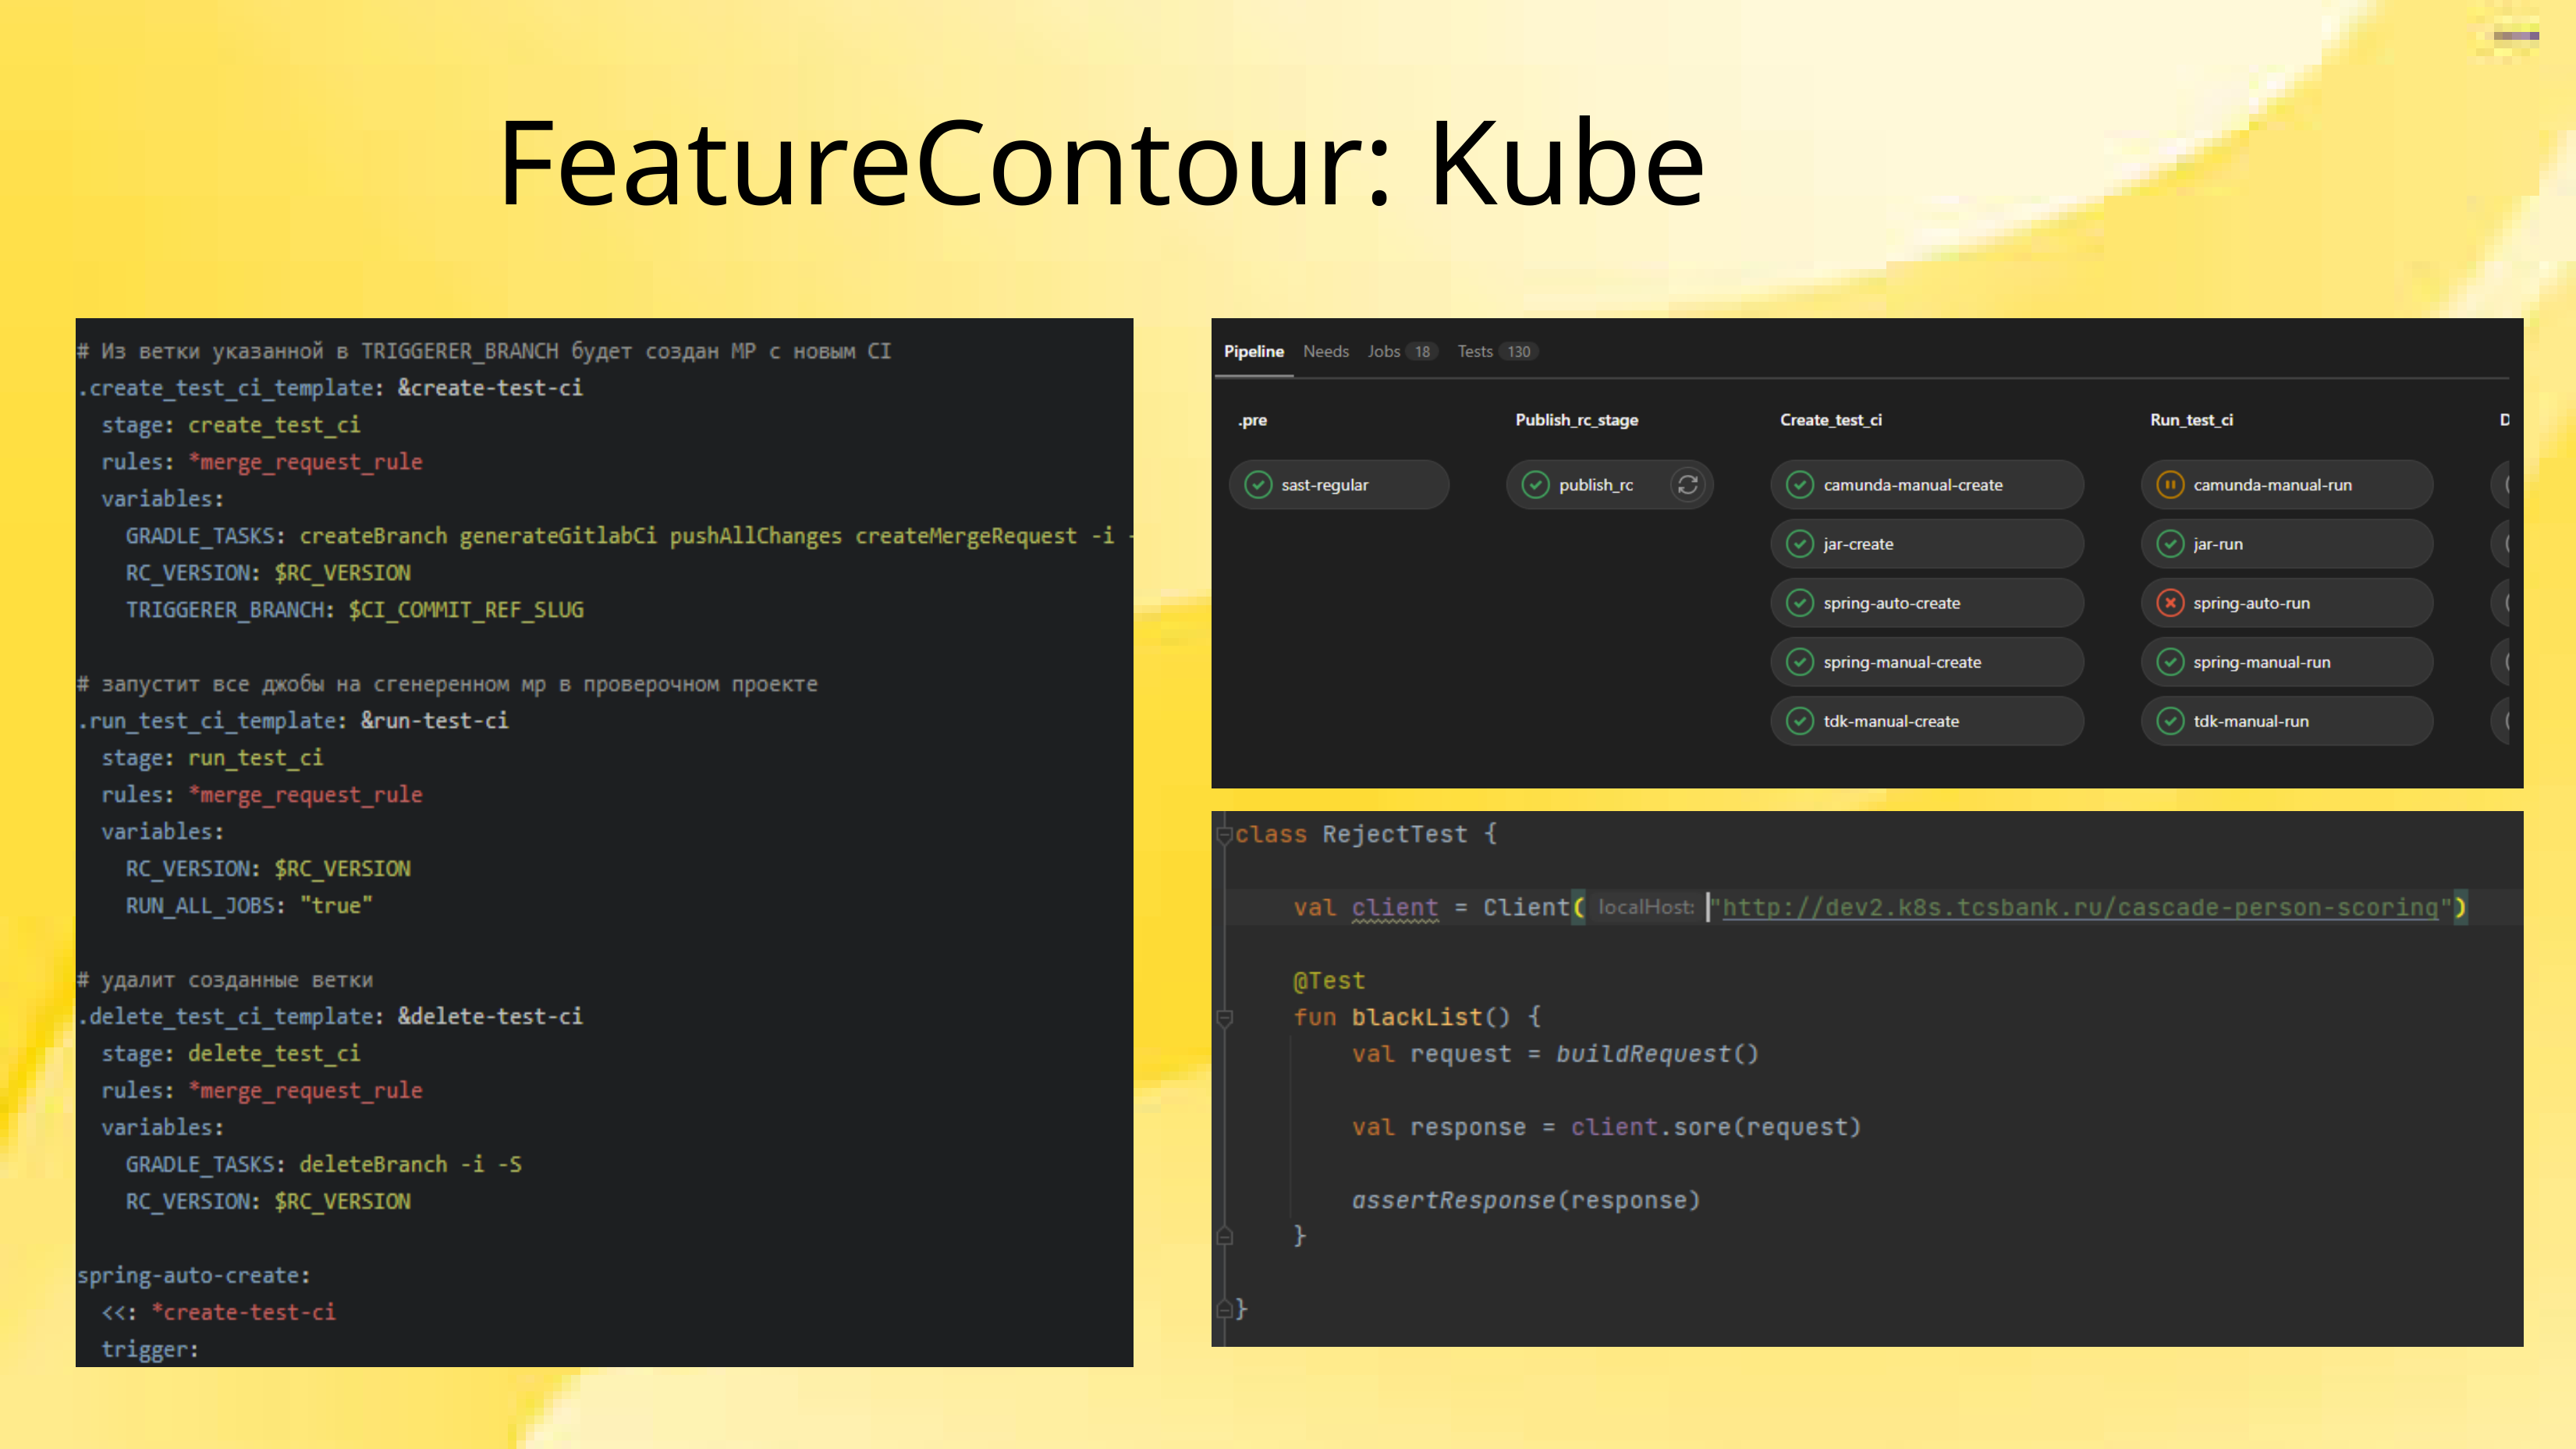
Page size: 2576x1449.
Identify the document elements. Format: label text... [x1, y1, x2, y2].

text_box FeatureContour: Kube [483, 81, 2047, 234]
picture [0, 0, 2576, 1449]
